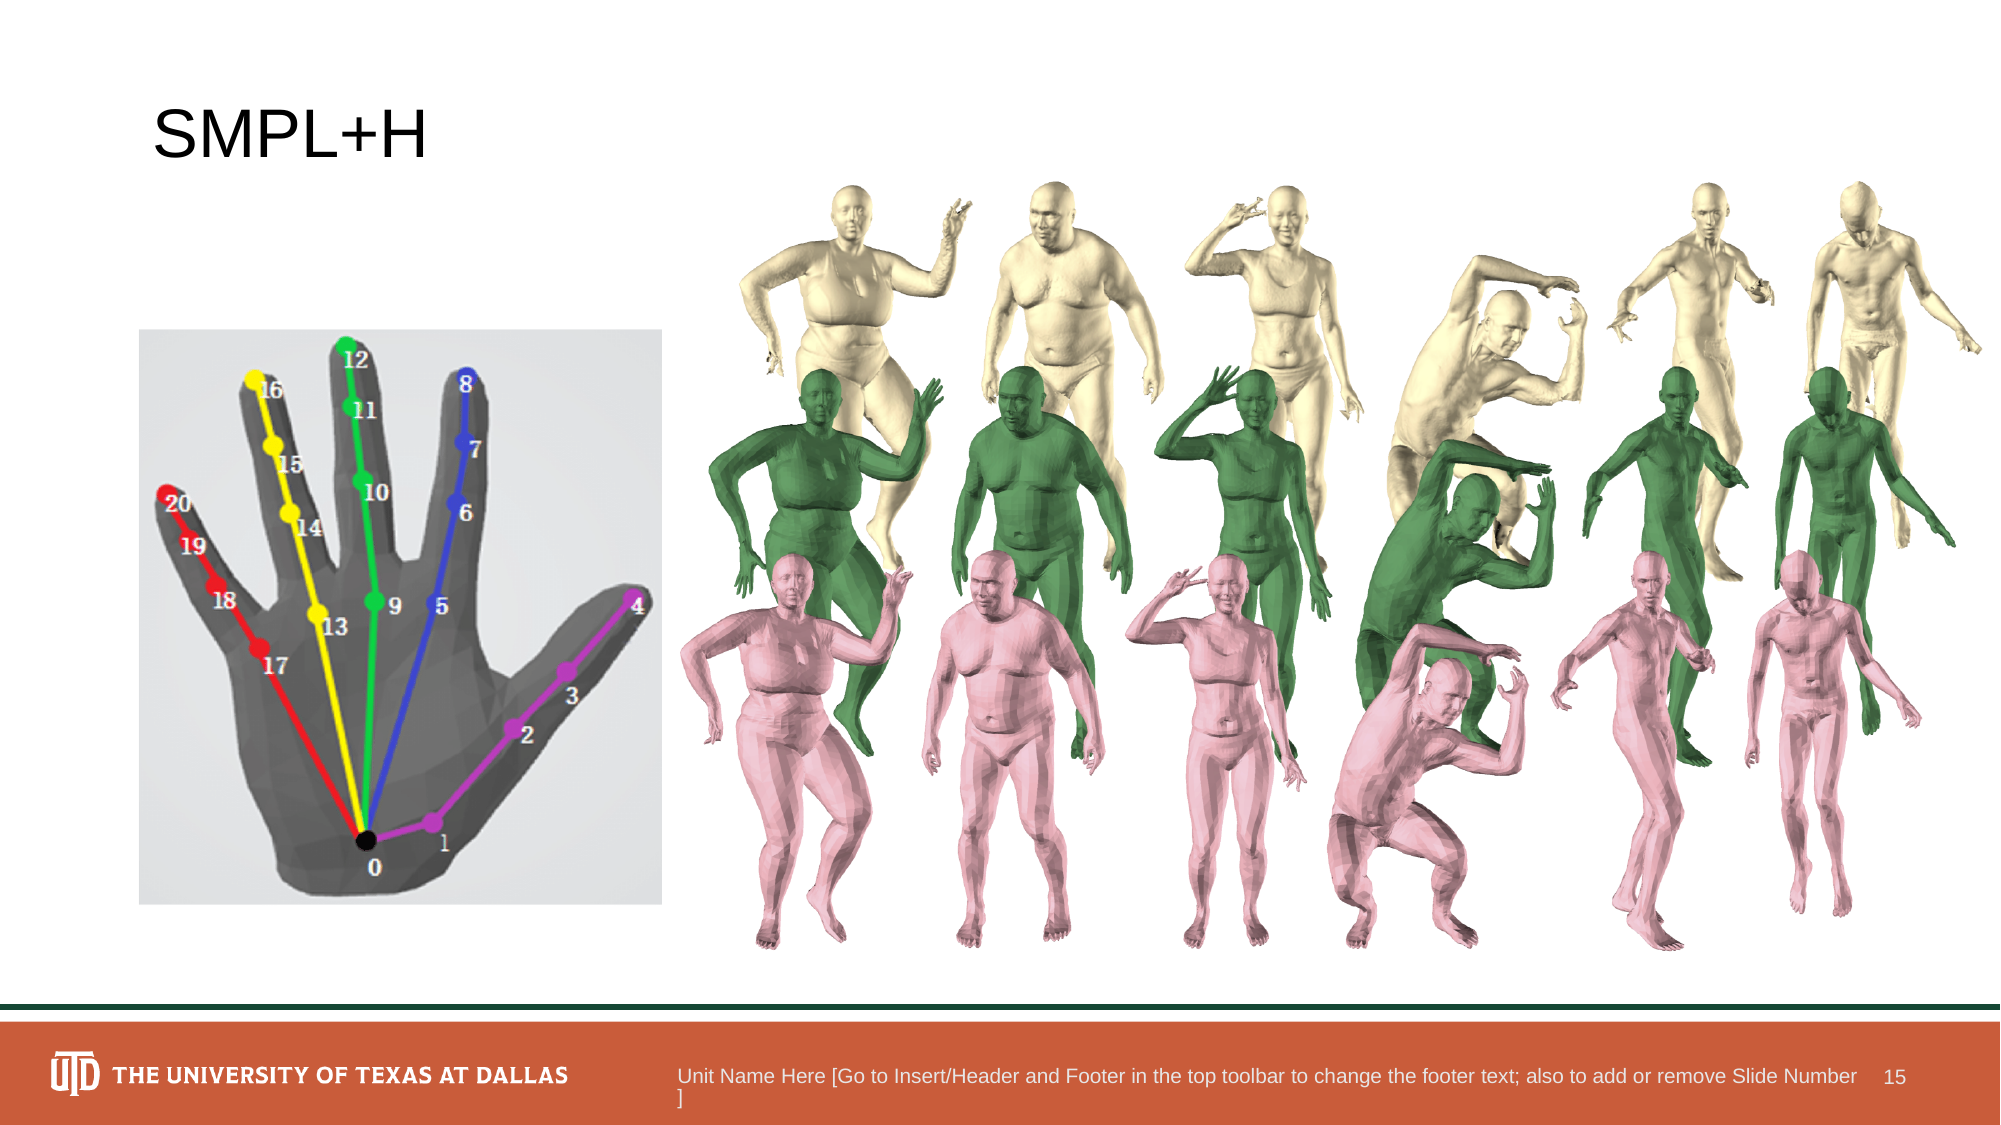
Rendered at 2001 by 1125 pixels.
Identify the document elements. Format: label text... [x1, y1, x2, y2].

slide_number 15 [1862, 1060, 1922, 1092]
picture [137, 162, 1999, 963]
picture [24, 1021, 588, 1121]
title SMPL+H [137, 40, 1863, 231]
footer Unit Name Here [Go to Insert/Header and Footer in the top toolbar to change the footer text; also to add or remove Slide Number] [662, 1059, 1863, 1092]
